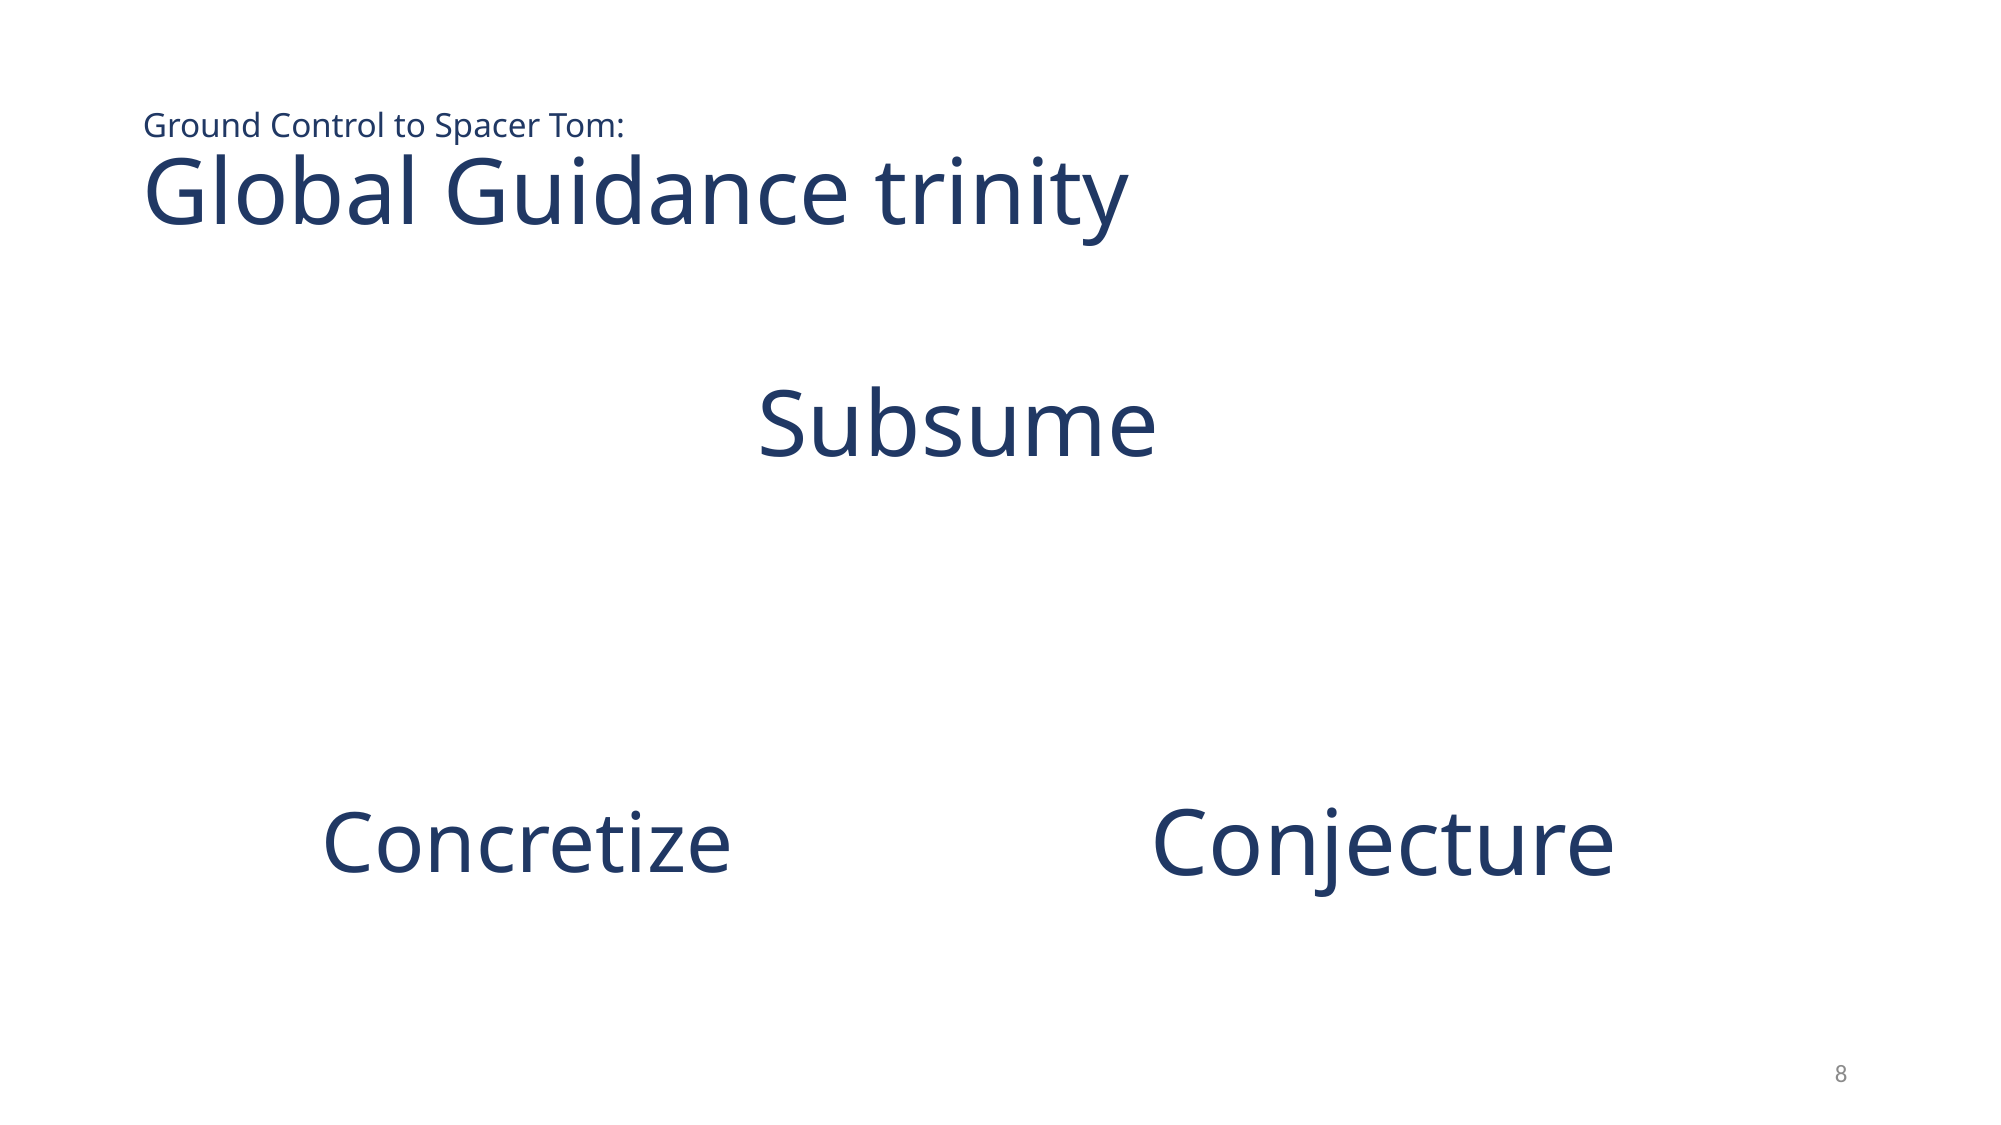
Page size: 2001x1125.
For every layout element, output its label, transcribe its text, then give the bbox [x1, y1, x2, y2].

text_box Subsume [742, 335, 1215, 518]
text_box Conjecture [1135, 754, 1662, 938]
text_box Ground Control to Spacer Tom: Global Guidance trinity [127, 85, 1628, 268]
slide_number 8 [1412, 1042, 1863, 1103]
text_box Concretize [306, 754, 790, 938]
